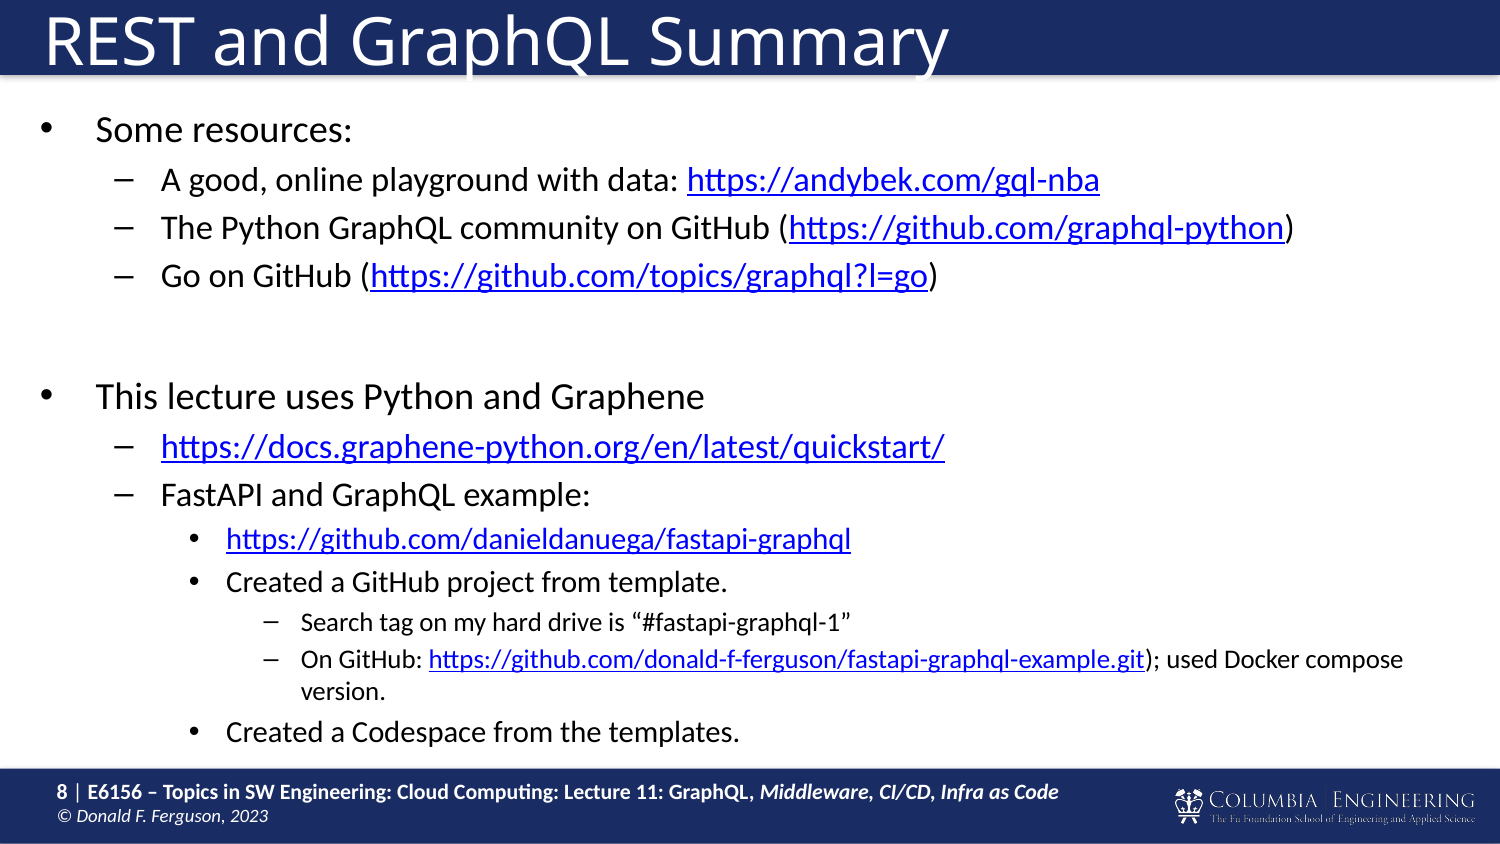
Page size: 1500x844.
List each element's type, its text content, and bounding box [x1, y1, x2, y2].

title REST and GraphQL Summary [28, 0, 1450, 73]
list Some resources: A good, online playground with data: https://andybek.com/gql-nba The Python GraphQL community on GitHub (https://github.com/graphql-python) Go on GitHub (https://github.com/topics/graphql?l=go) This lecture uses Python and Graphene https://docs.graphene-python.org/en/latest/quickstart/ FastAPI and GraphQL example: https://github.com/danieldanuega/fastapi-graphql Created a GitHub project from template. Search tag on my hard drive is “#fastapi-graphql-1” On GitHub: https://github.com/donald-f-ferguson/fastapi-graphql-example.git); used Docker compose version. Created a Codespace from the templates. [24, 96, 1475, 760]
